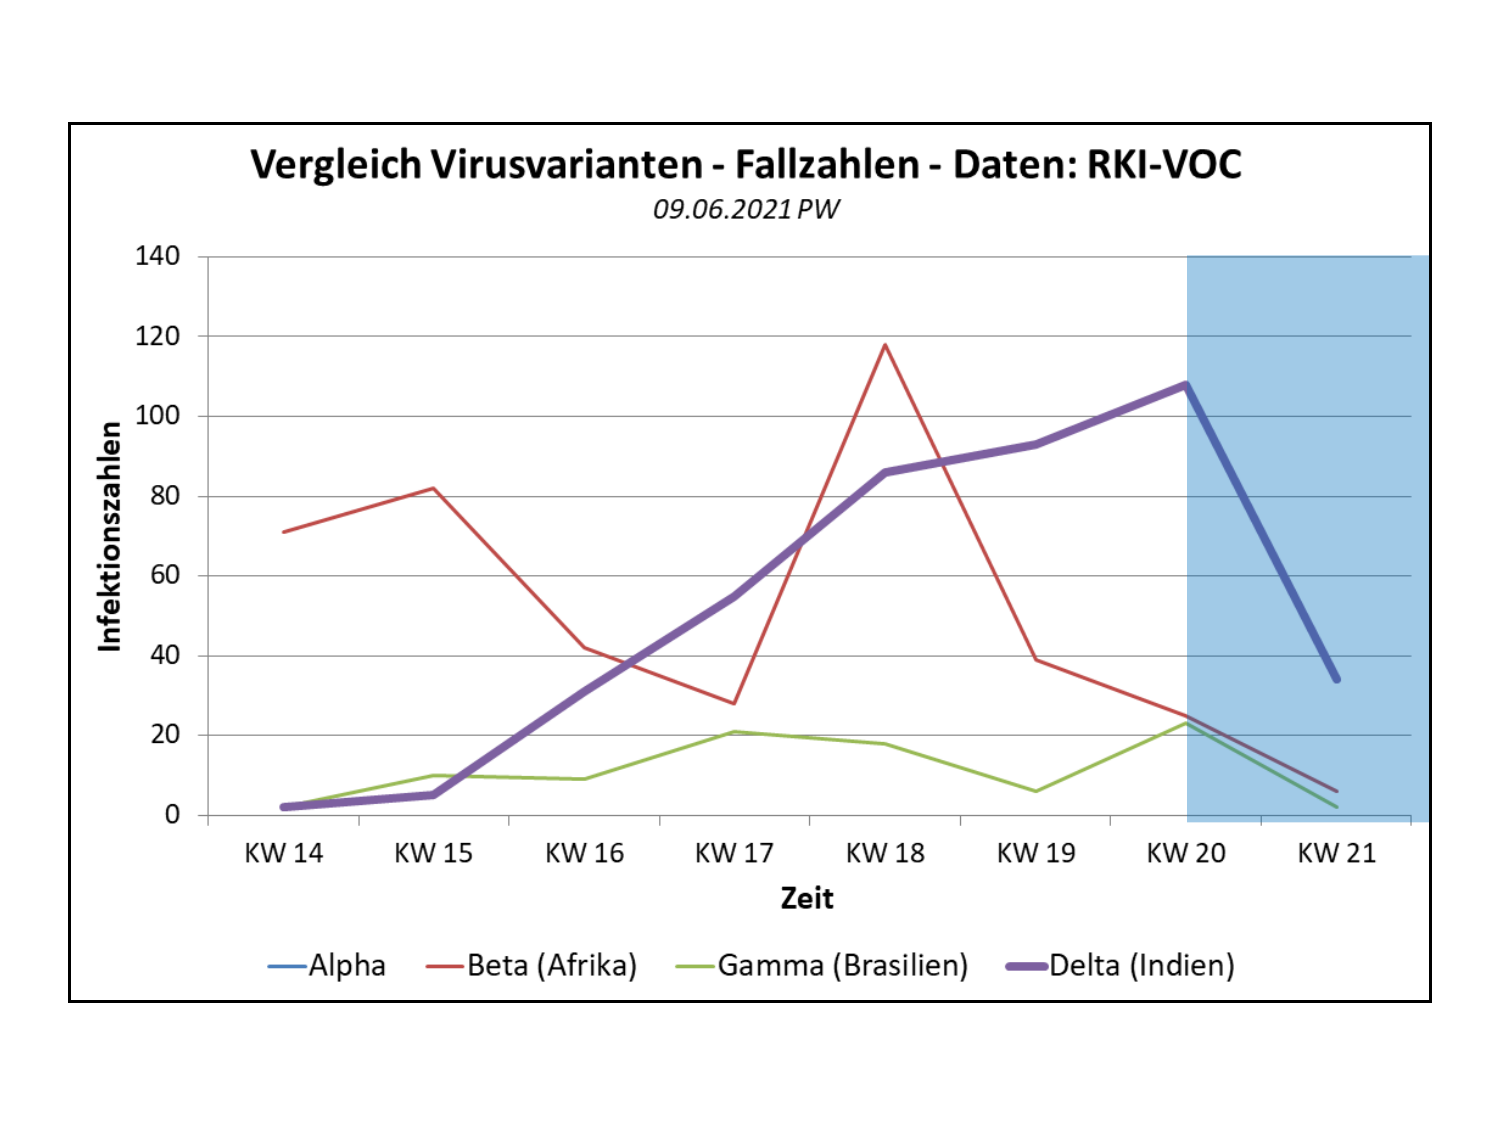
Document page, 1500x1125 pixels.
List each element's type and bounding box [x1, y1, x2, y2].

picture [70, 124, 1430, 1000]
